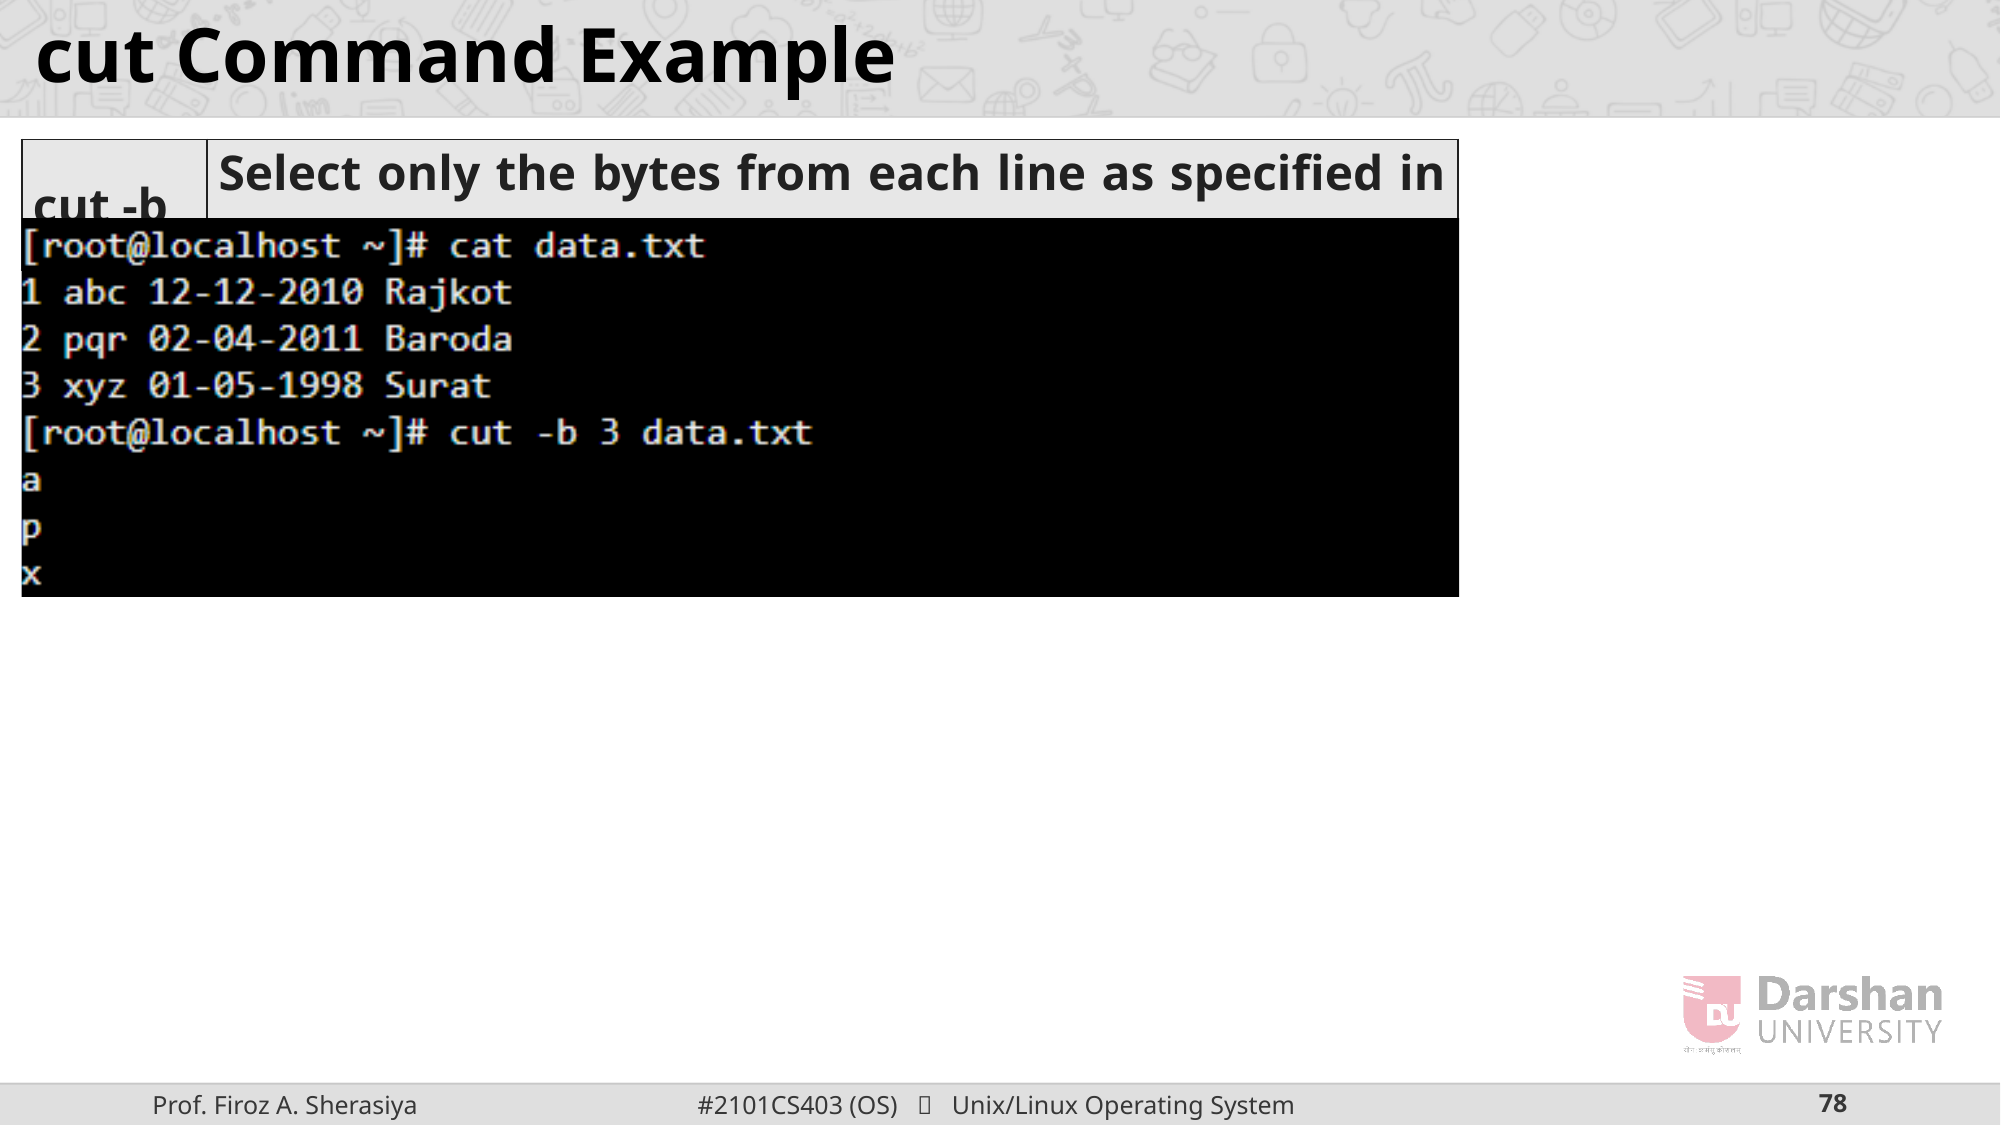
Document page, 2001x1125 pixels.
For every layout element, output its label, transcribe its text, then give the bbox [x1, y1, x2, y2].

table_header cut -b [23, 140, 206, 218]
table_cell Ignores case [1662, 951, 1963, 1079]
title cut Command Example [0, 0, 2000, 117]
table_header Select only the bytes from each line as specified in LIST [208, 140, 1457, 218]
picture [21, 218, 1460, 597]
